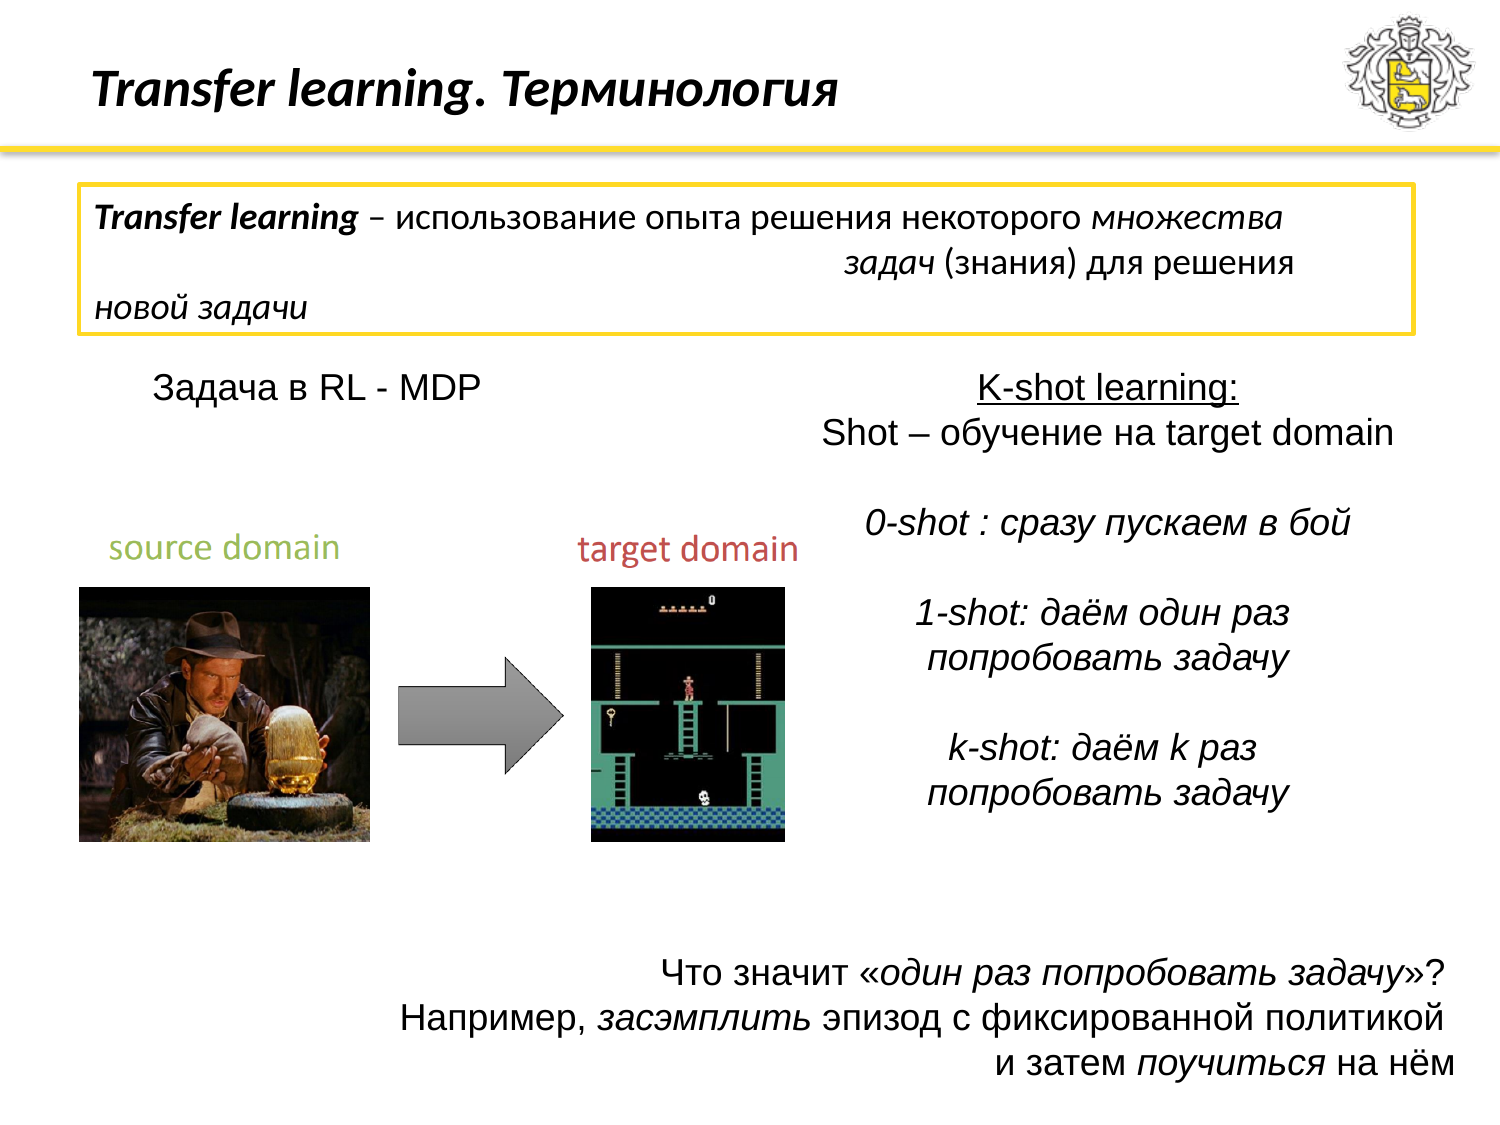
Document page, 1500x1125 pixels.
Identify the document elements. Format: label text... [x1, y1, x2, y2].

text_box Что значит «один раз попробовать задачу»? Например, засэмплить эпизод с фиксированной политикой и затем поучиться на нём [39, 940, 1471, 1091]
picture [62, 529, 814, 856]
text_box K-shot learning: Shot – обучение на target domain 0-shot : сразу пускаем в бой 1-shot: даём один раз попробовать задачу k-shot: даём k раз попробовать задачу [791, 355, 1425, 911]
title Transfer learning. Терминология [75, 50, 1425, 119]
text_box Задача в RL - MDP [137, 355, 498, 416]
text_box Transfer learning – использование опыта решения некоторого множества задач (знания) для решения новой задачи [77, 182, 1416, 336]
